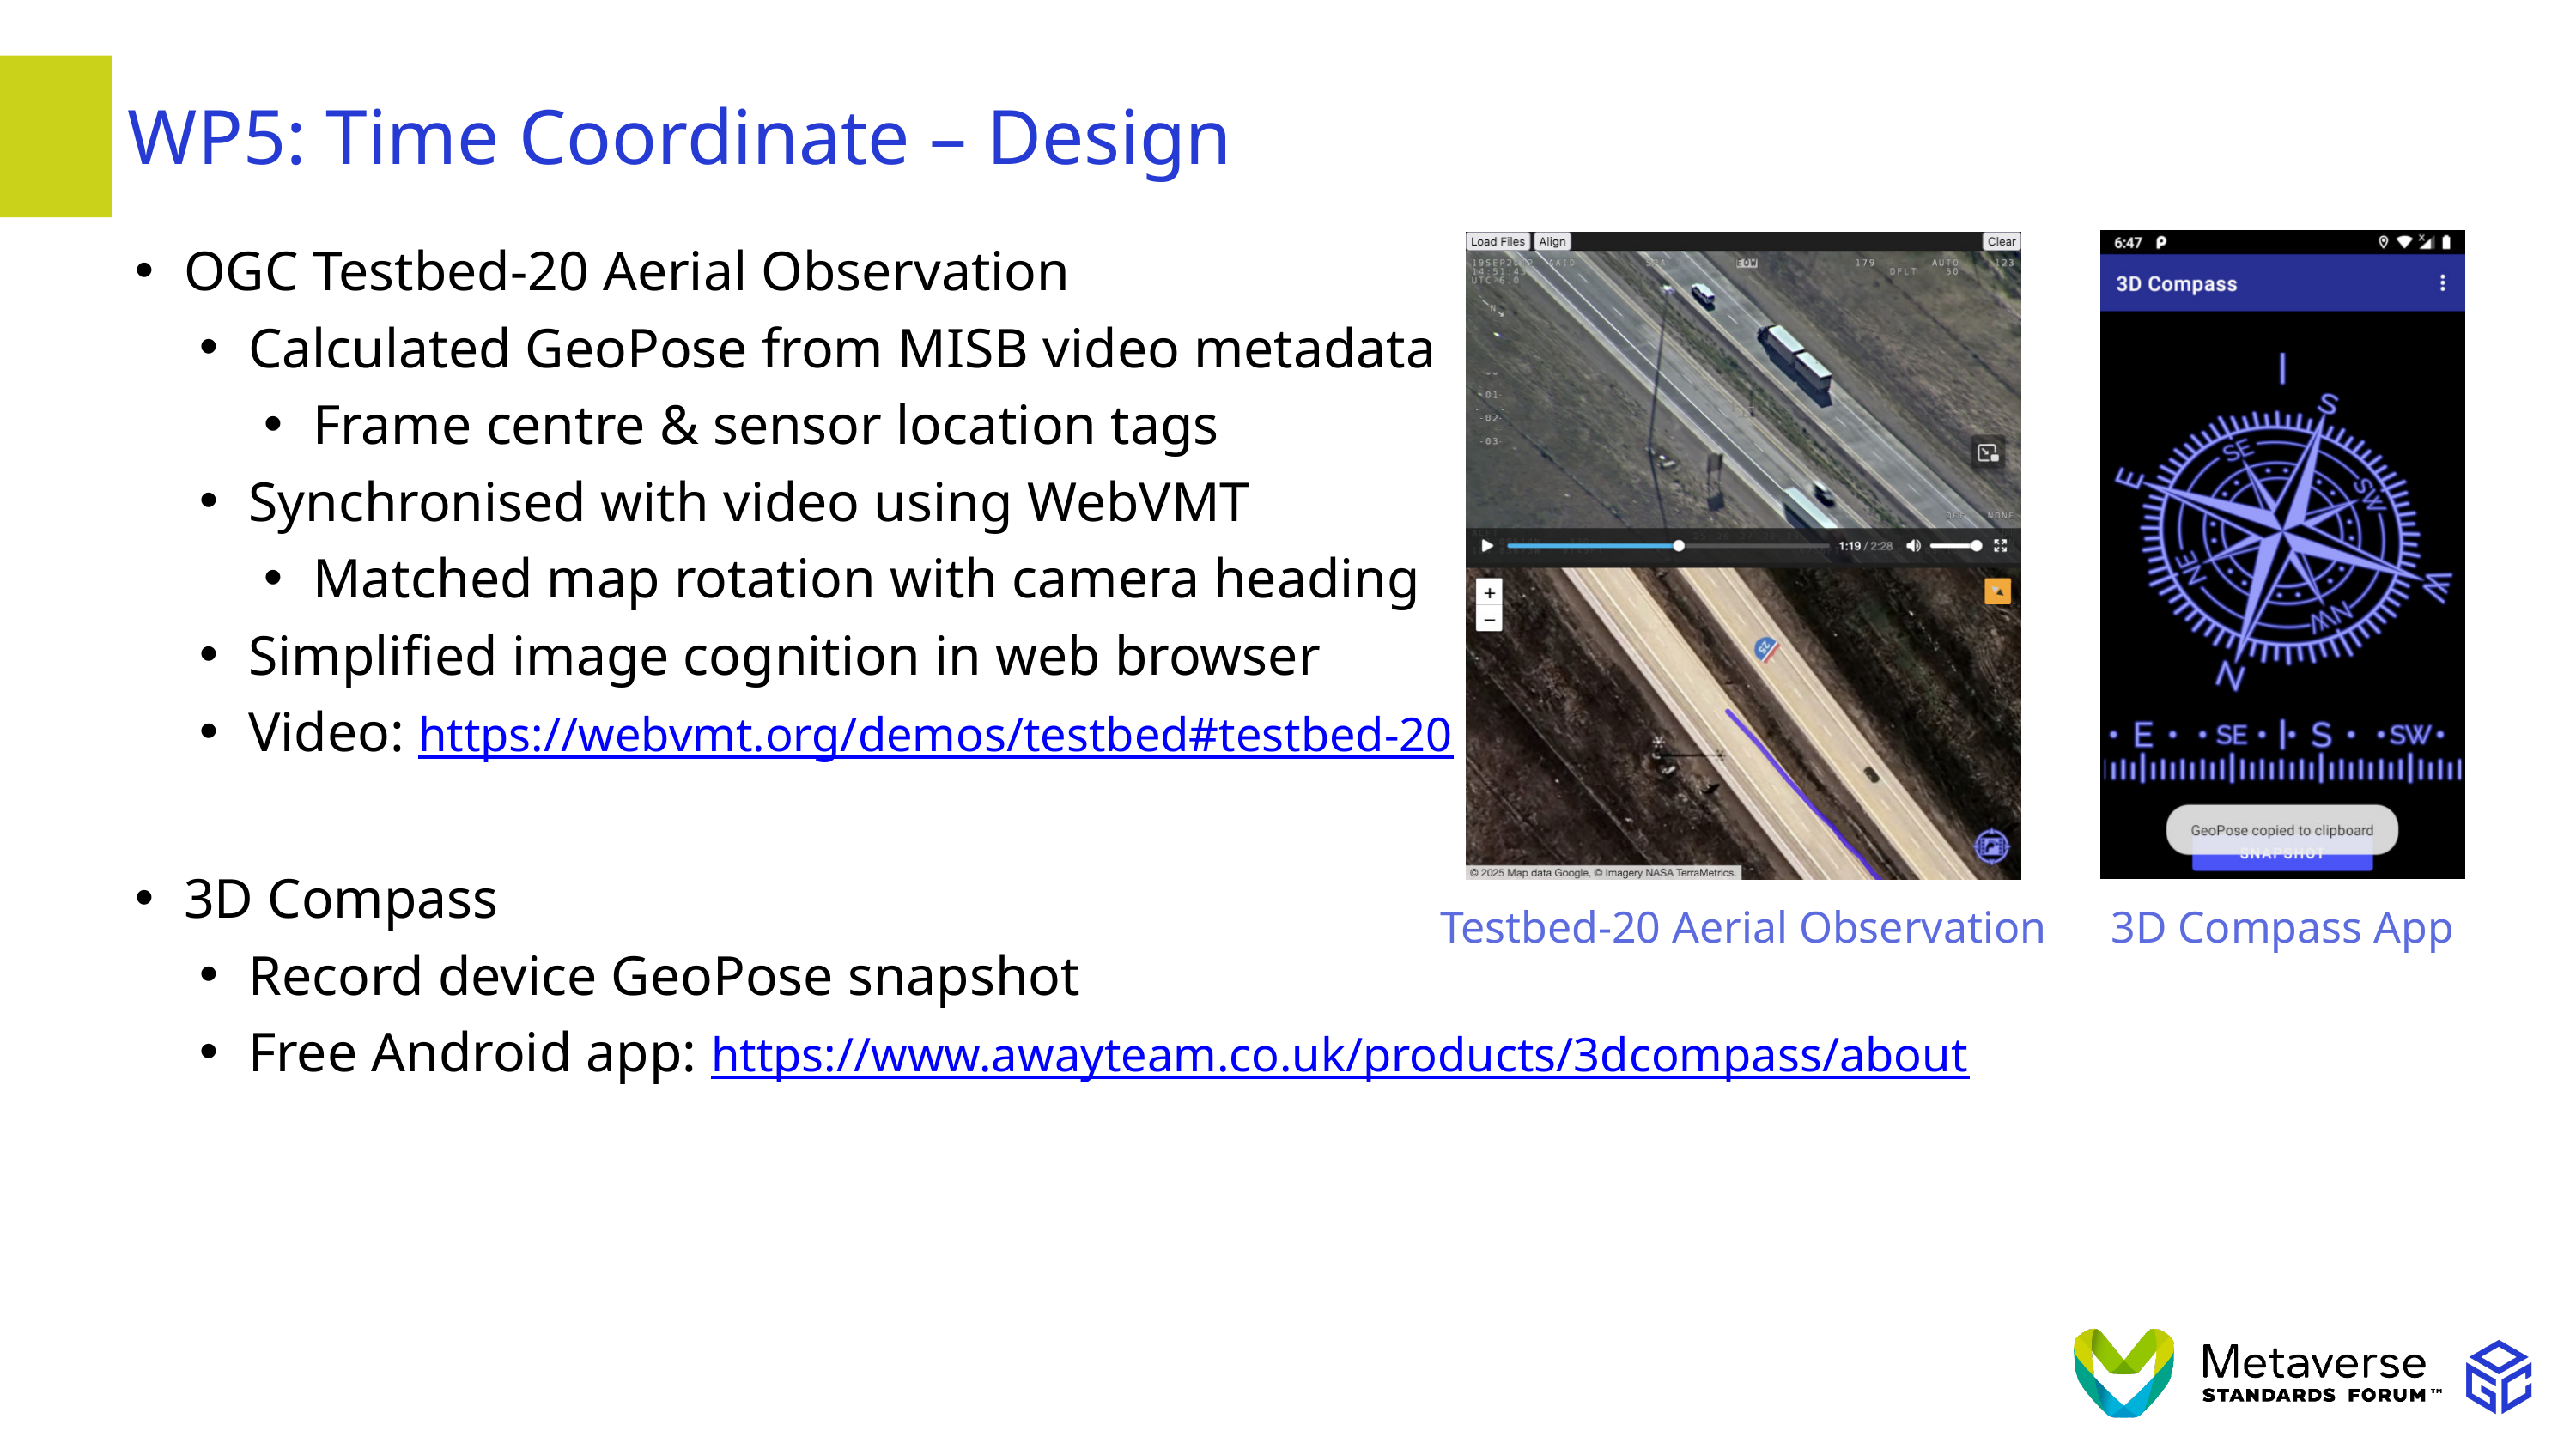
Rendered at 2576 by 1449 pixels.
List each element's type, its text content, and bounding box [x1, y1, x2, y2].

picture [2099, 230, 2465, 879]
title WP5: Time Coordinate – Design [121, 77, 2457, 208]
list OGC Testbed-20 Aerial Observation Calculated GeoPose from MISB video metadata Frame centre & sensor location tags Synchronised with video using WebVMT Matched map rotation with camera heading Simplified image cognition in web browser Video: https://webvmt.org/demos/testbed#testbed-20 3D Compass Record device GeoPose snapshot Free Android app: https://www.awayteam.co.uk/products/3dcompass/about [128, 230, 2464, 1401]
picture [2120, 1401, 2128, 1405]
picture [1466, 231, 2021, 881]
picture [2053, 1333, 2544, 1427]
text_box 3D Compass App [2105, 893, 2461, 958]
text_box Testbed-20 Aerial Observation [1433, 893, 2054, 958]
